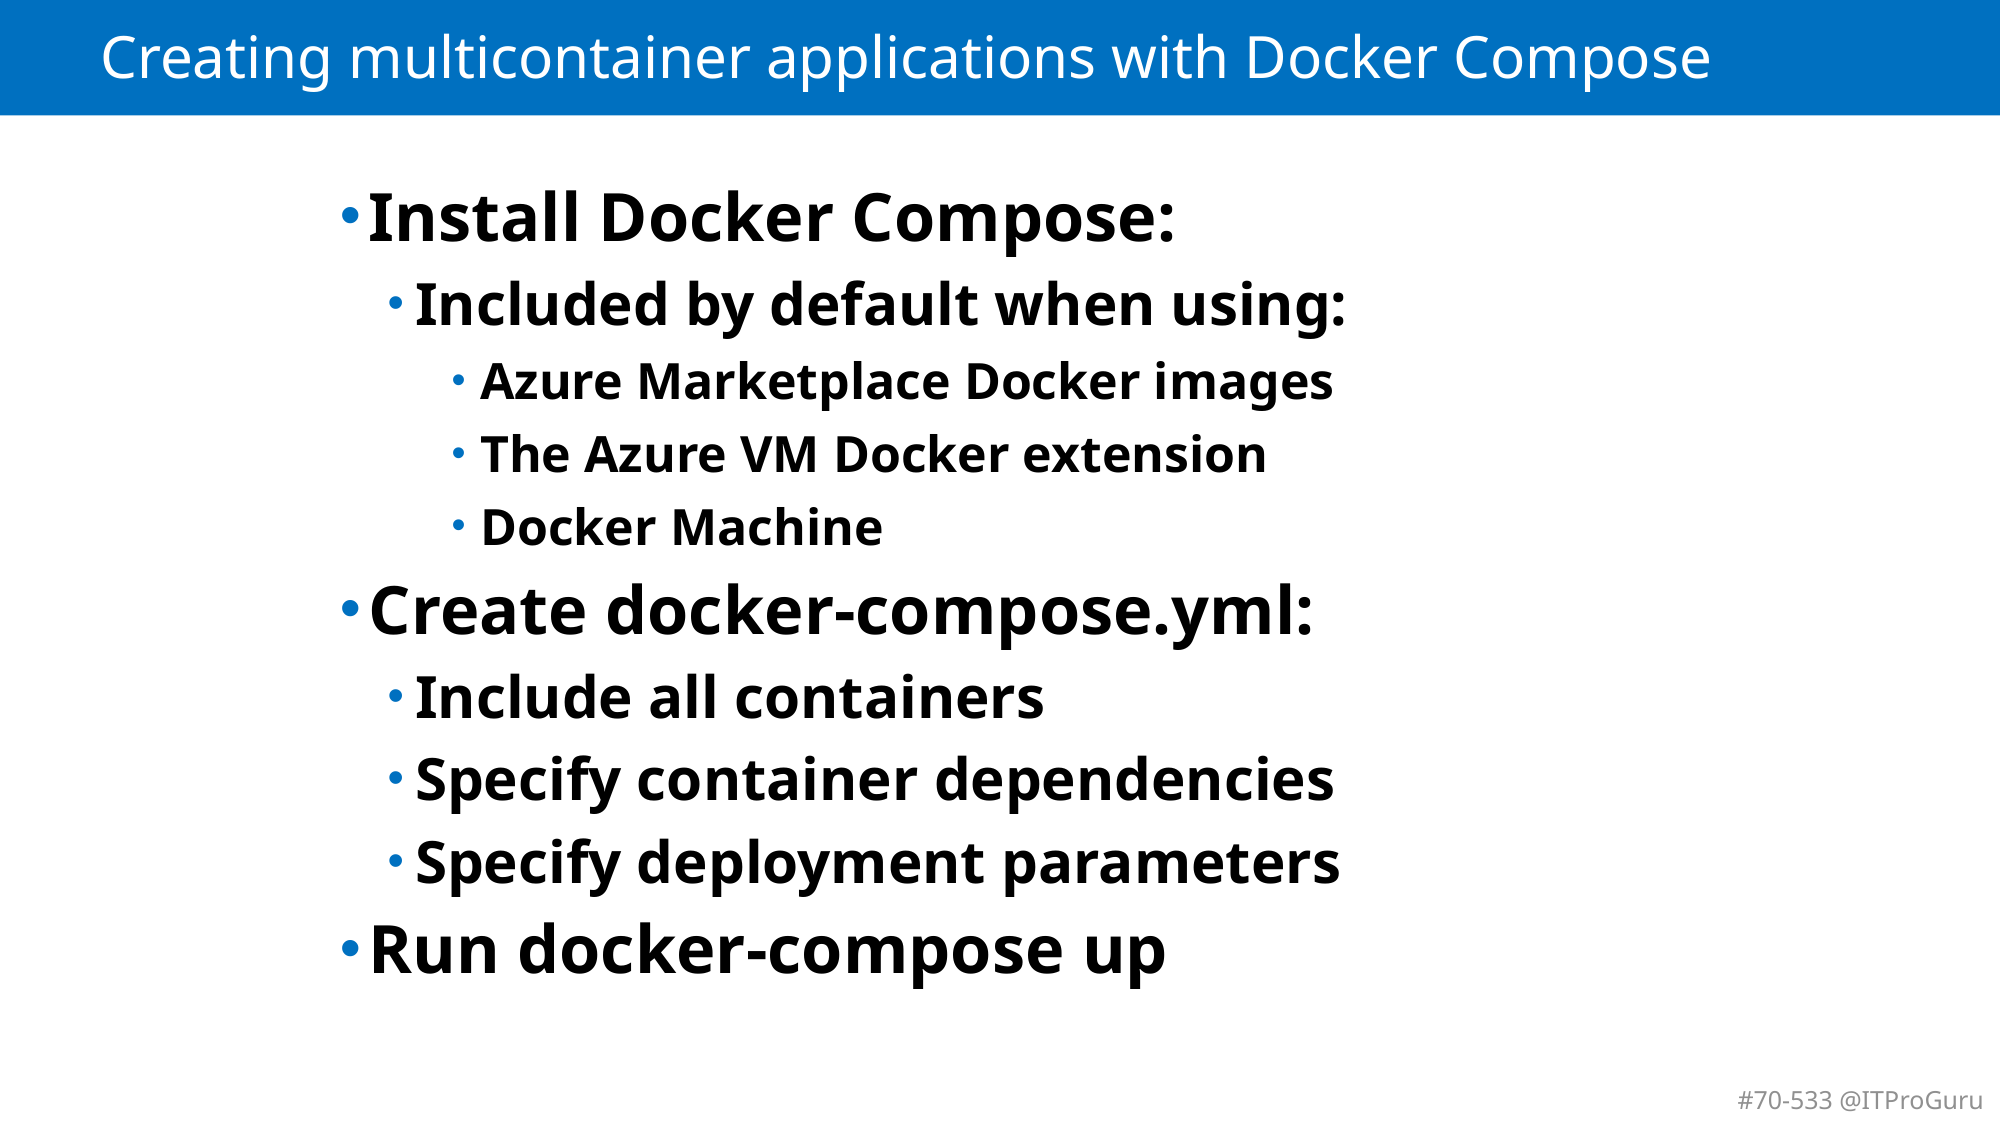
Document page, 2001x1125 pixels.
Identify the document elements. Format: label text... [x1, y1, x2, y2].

text_box Install Docker Compose: Included by default when using: Azure Marketplace Docker images The Azure VM Docker extension Docker Machine Create docker-compose.yml: Include all containers Specify container dependencies Specify deployment parameters Run docker-compose up [325, 167, 1658, 1012]
title Creating multicontainer applications with Docker Compose [100, 0, 1802, 122]
